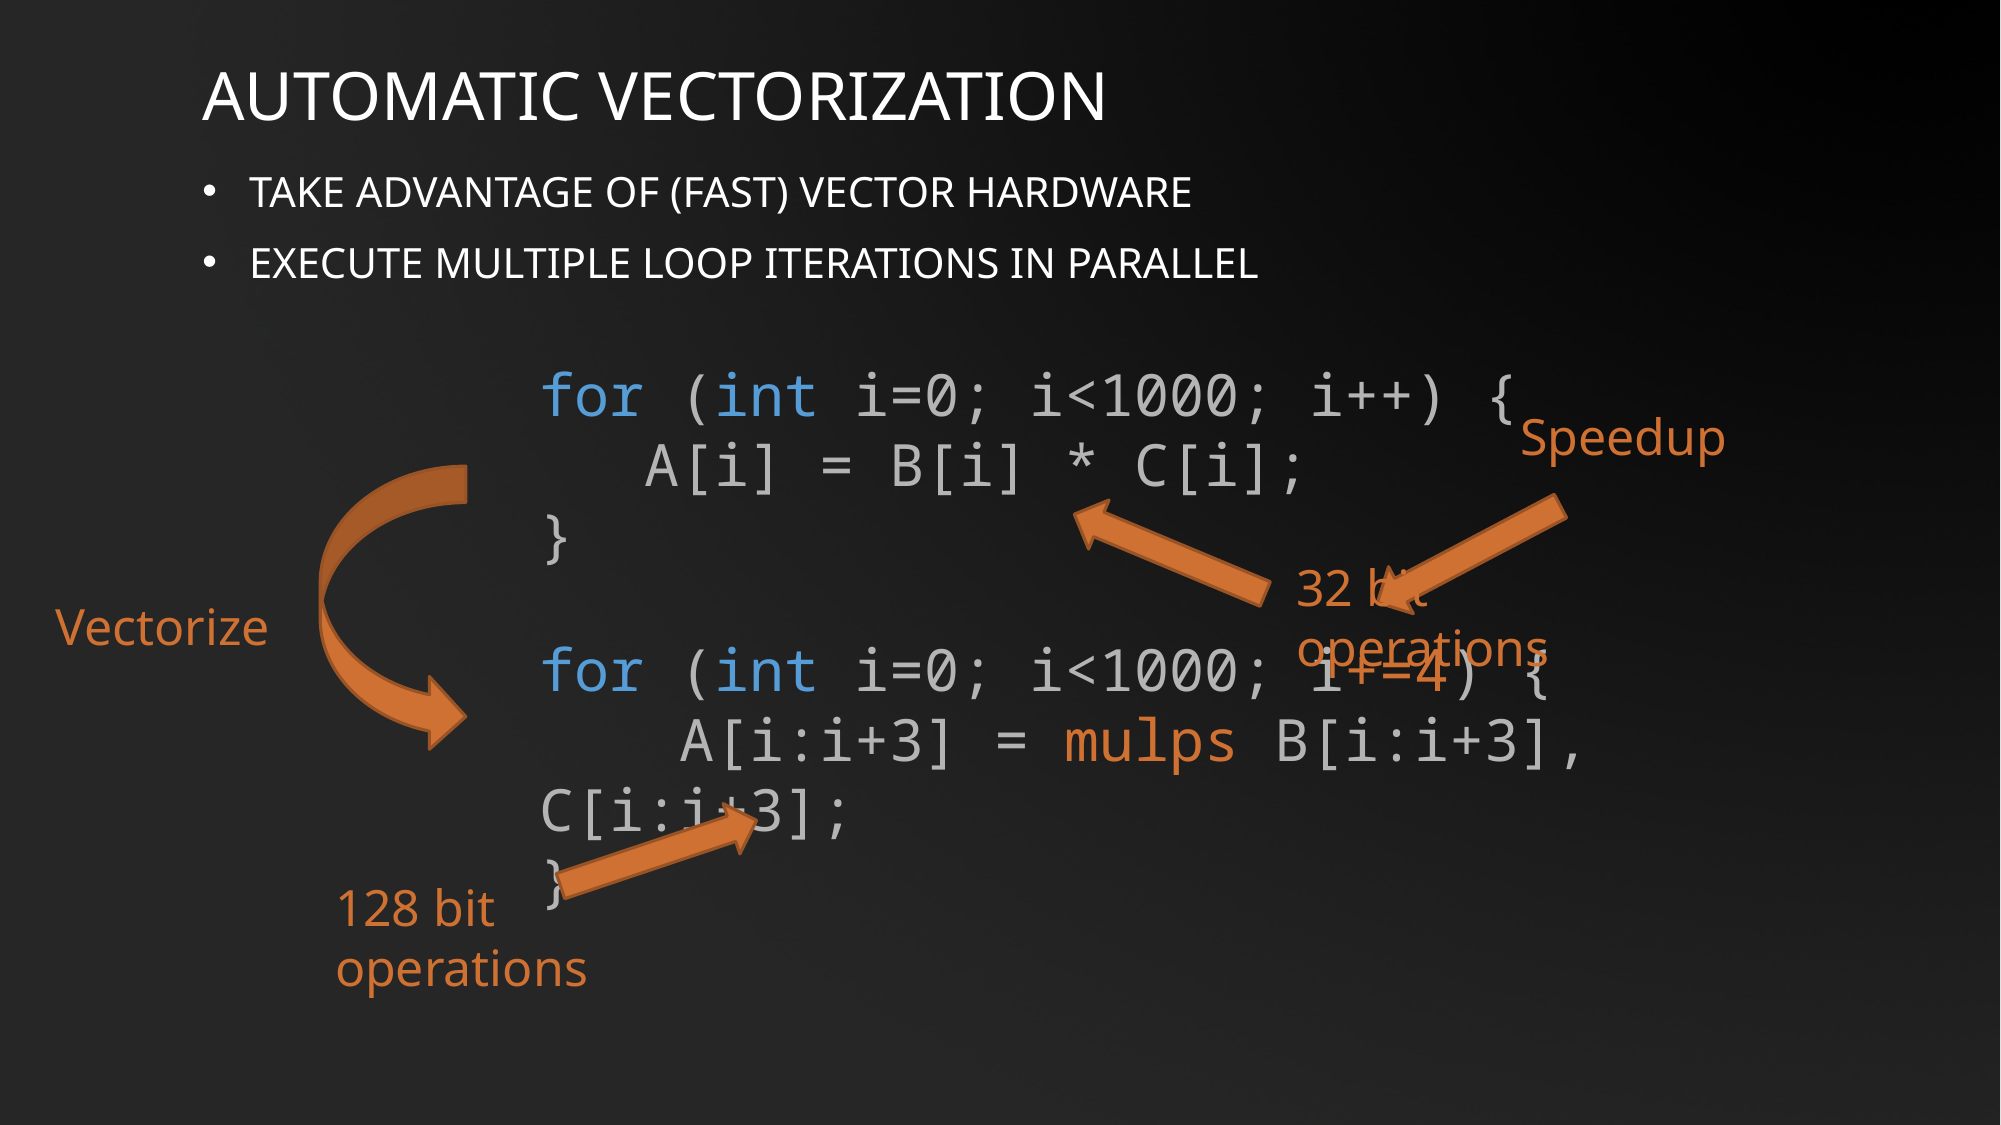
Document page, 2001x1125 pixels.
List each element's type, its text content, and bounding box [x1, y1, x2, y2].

list Take advantage of (fast) vector hardware Execute multiple loop iterations in parallel [187, 158, 1813, 319]
title Automatic Vectorization [187, 9, 1813, 158]
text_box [1066, 527, 1576, 686]
text_box for (int i=0; i<1000; i++) { A[i] = B[i] * C[i]; } [525, 351, 1691, 576]
text_box for (int i=0; i<1000; i+=4) { A[i:i+3] = mulps B[i:i+3], C[i:i+3]; } [525, 625, 1880, 921]
text_box 128 bit operations [320, 868, 614, 1004]
text_box [318, 464, 468, 588]
text_box Vectorize [40, 588, 334, 663]
picture [0, 0, 2001, 1125]
text_box [1488, 492, 1568, 527]
text_box [567, 802, 759, 884]
text_box Speedup [1505, 398, 1799, 473]
text_box [329, 628, 468, 751]
